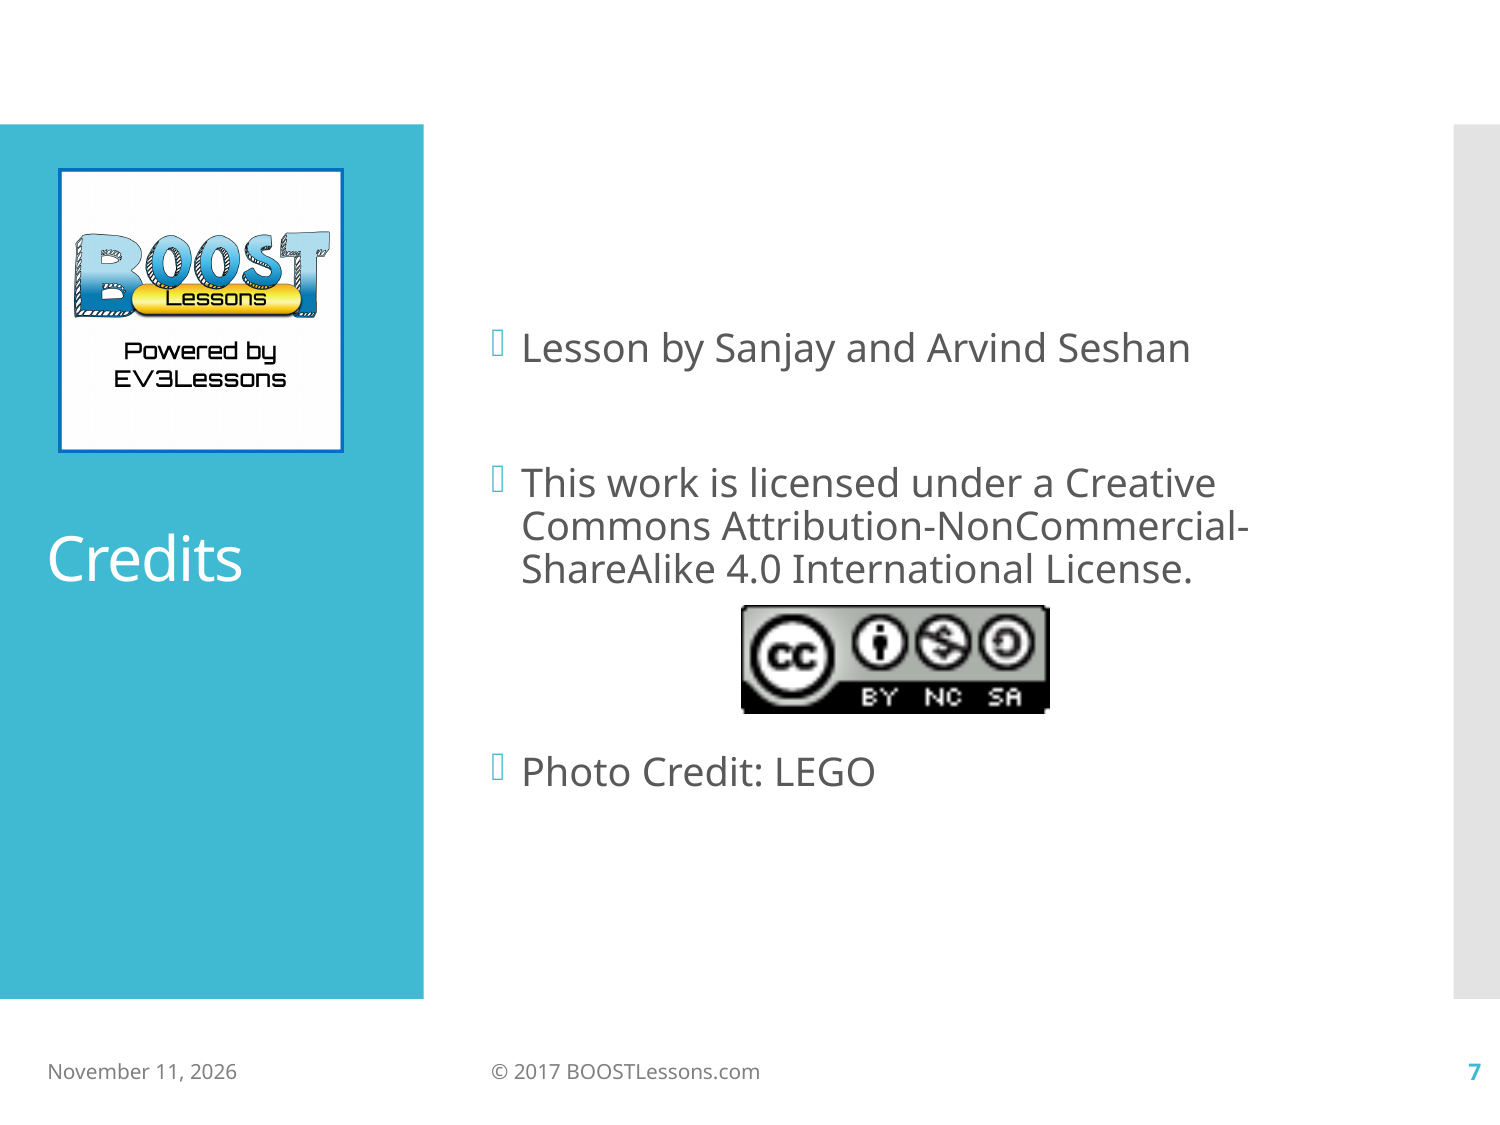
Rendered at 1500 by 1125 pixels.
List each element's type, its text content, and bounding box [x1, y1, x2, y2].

list Lesson by Sanjay and Arvind Seshan This work is licensed under a Creative Commons Attribution-NonCommercial-ShareAlike 4.0 International License. Photo Credit: LEGO [476, 141, 1376, 982]
footer © 2017 BOOSTLessons.com [476, 1042, 1204, 1103]
picture [58, 168, 344, 453]
picture [741, 604, 1050, 714]
title Credits [31, 184, 394, 940]
slide_number 7 [1308, 1042, 1497, 1103]
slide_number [32, 1042, 370, 1103]
